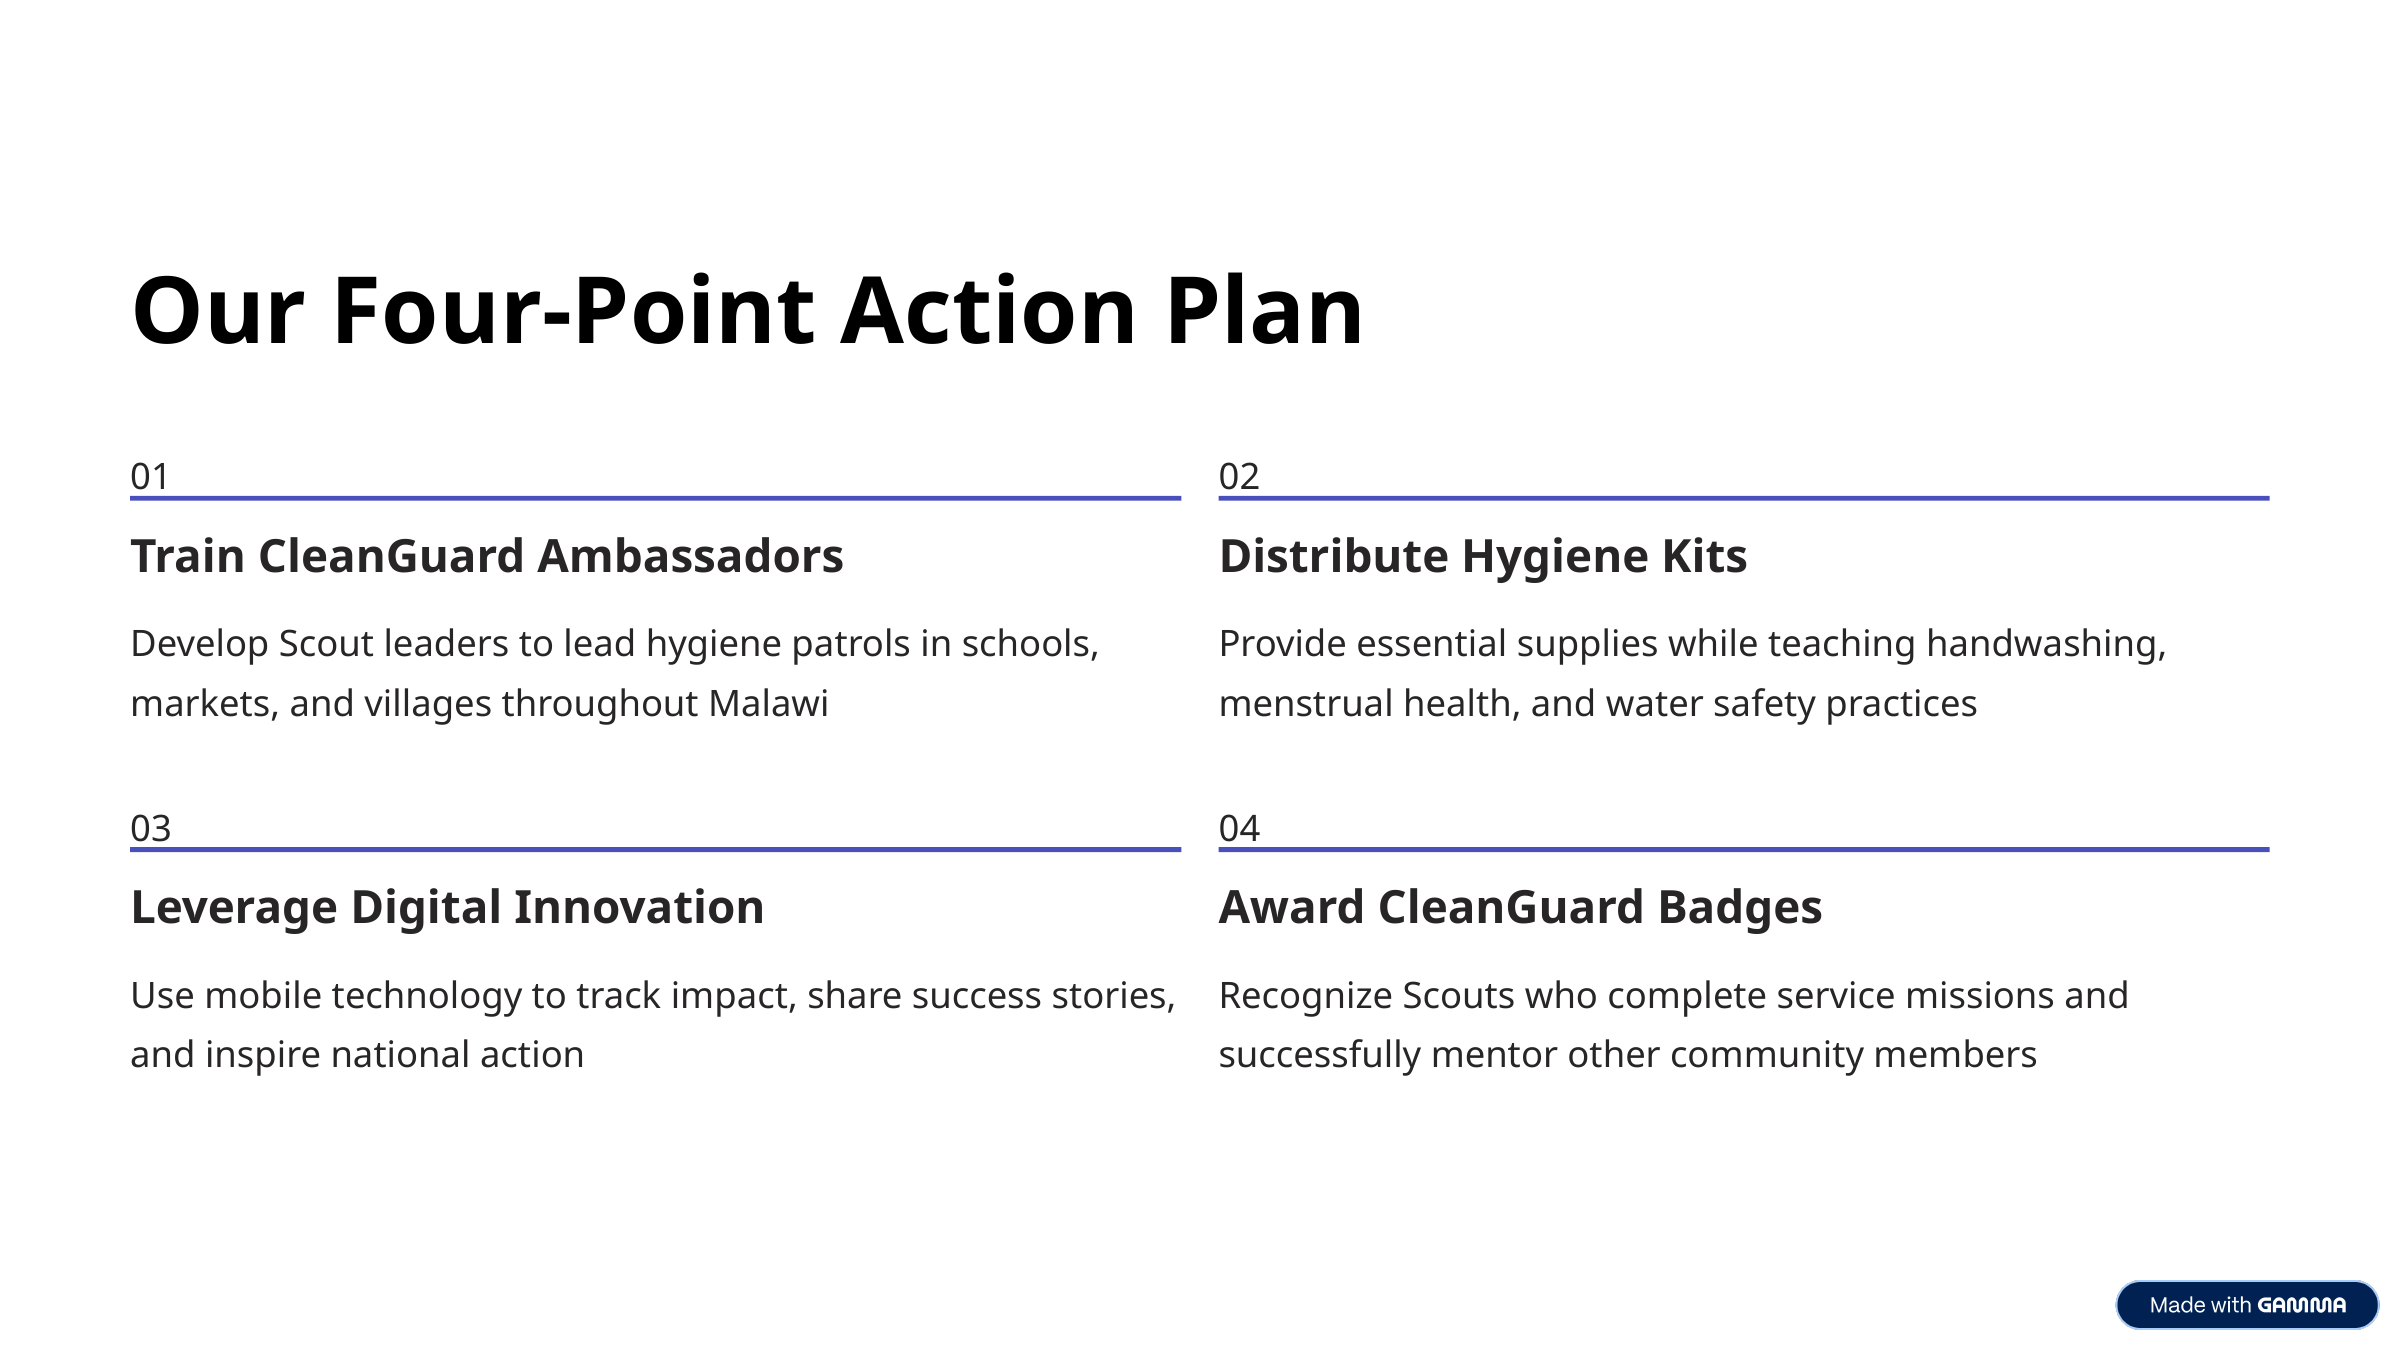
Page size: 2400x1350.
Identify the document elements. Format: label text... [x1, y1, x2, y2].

text_box Provide essential supplies while teaching handwashing, menstrual health, and water safety practices [1218, 604, 2270, 724]
text_box Distribute Hygiene Kits [1218, 524, 1742, 583]
text_box [130, 847, 1182, 853]
text_box [1218, 495, 2270, 501]
picture [2106, 1271, 2389, 1339]
text_box Our Four-Point Action Plan [130, 246, 1336, 364]
text_box Develop Scout leaders to lead hygiene patrols in schools, markets, and villages throughout Malawi [130, 604, 1182, 724]
text_box [130, 495, 1182, 501]
text_box 04 [1218, 788, 1256, 836]
text_box Recognize Scouts who complete service missions and successfully mentor other community members [1218, 956, 2270, 1076]
text_box Leverage Digital Innovation [130, 875, 748, 934]
text_box 03 [130, 788, 168, 836]
text_box Use mobile technology to track impact, share success stories, and inspire national action [130, 956, 1182, 1076]
text_box 02 [1218, 437, 1256, 484]
text_box 01 [130, 437, 168, 484]
text_box [1218, 847, 2270, 853]
text_box Train CleanGuard Ambassadors [130, 524, 852, 583]
text_box Award CleanGuard Badges [1218, 875, 1825, 934]
